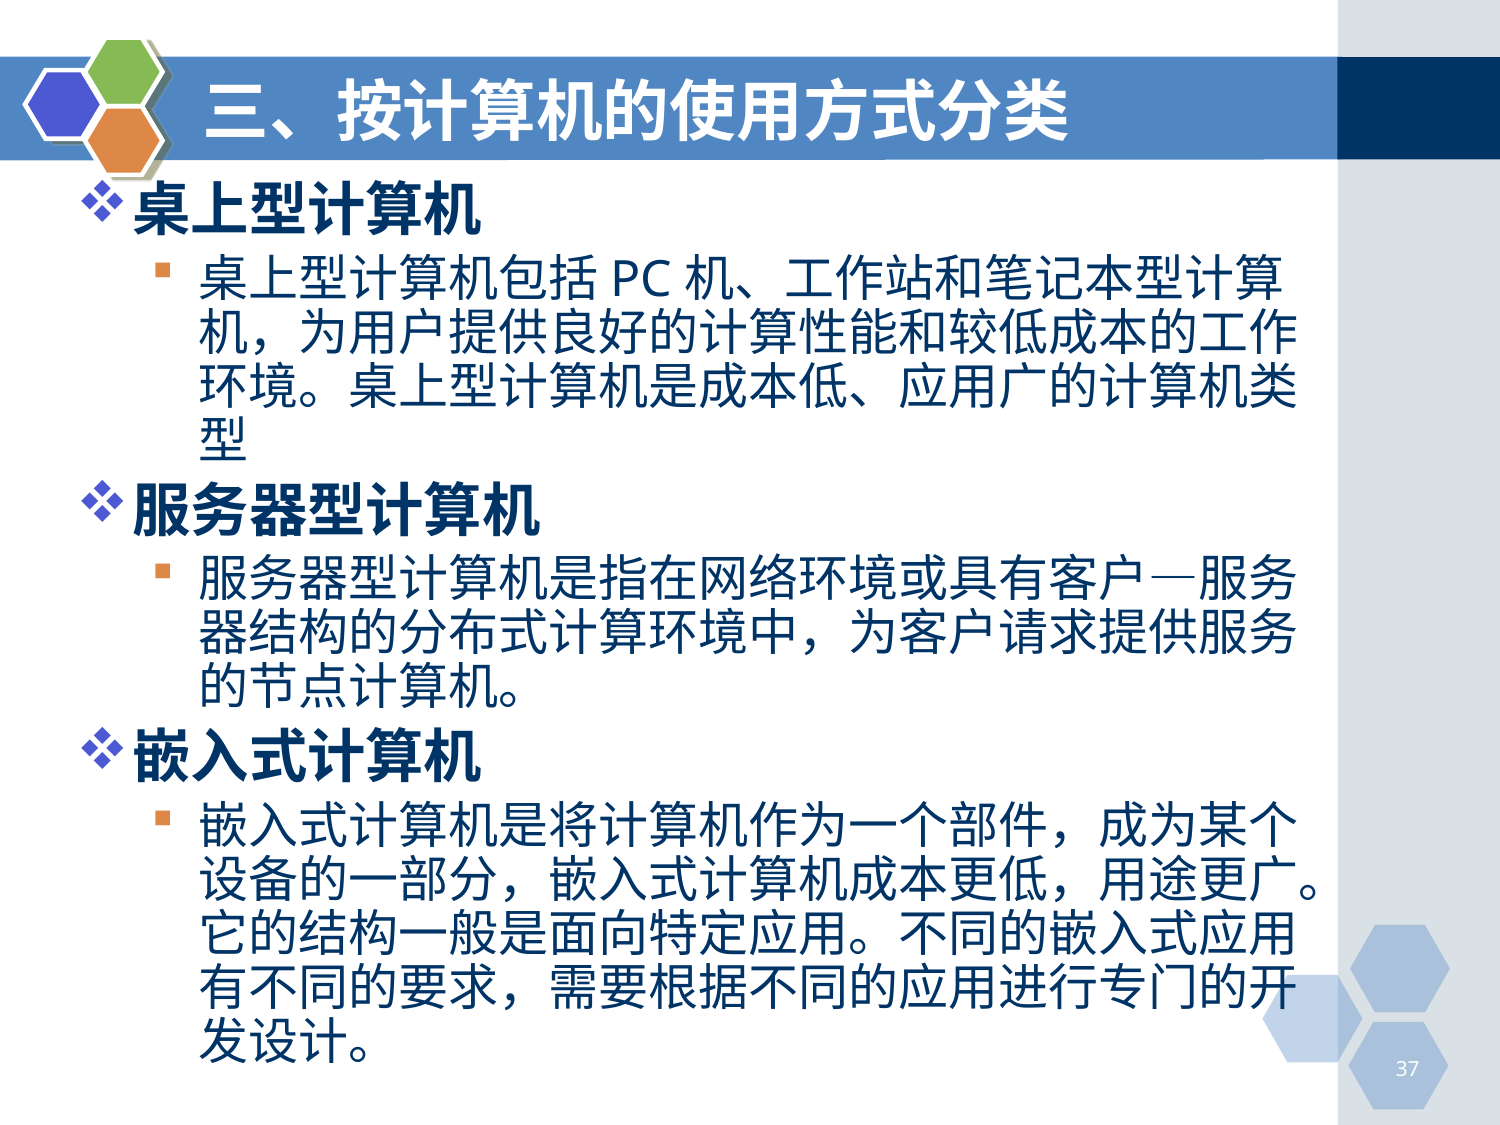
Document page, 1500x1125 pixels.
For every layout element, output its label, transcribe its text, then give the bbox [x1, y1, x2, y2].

title 三、按计算机的使用方式分类 [187, 62, 1288, 156]
slide_number 37 [1359, 1047, 1435, 1086]
list 桌上型计算机 桌上型计算机包括PC机、工作站和笔记本型计算机，为用户提供良好的计算性能和较低成本的工作环境。桌上型计算机是成本低、应用广的计算机类型 服务器型计算机 服务器型计算机是指在网络环境或具有客户—服务器结构的分布式计算环境中，为客户请求提供服务的节点计算机。 嵌入式计算机 嵌入式计算机是将计算机作为一个部件，成为某个设备的一部分，嵌入式计算机成本更低，用途更广。它的结构一般是面向特定应用。不同的嵌入式应用有不同的要求，需要根据不同的应用进行专门的开发设计。 [61, 172, 1341, 1034]
